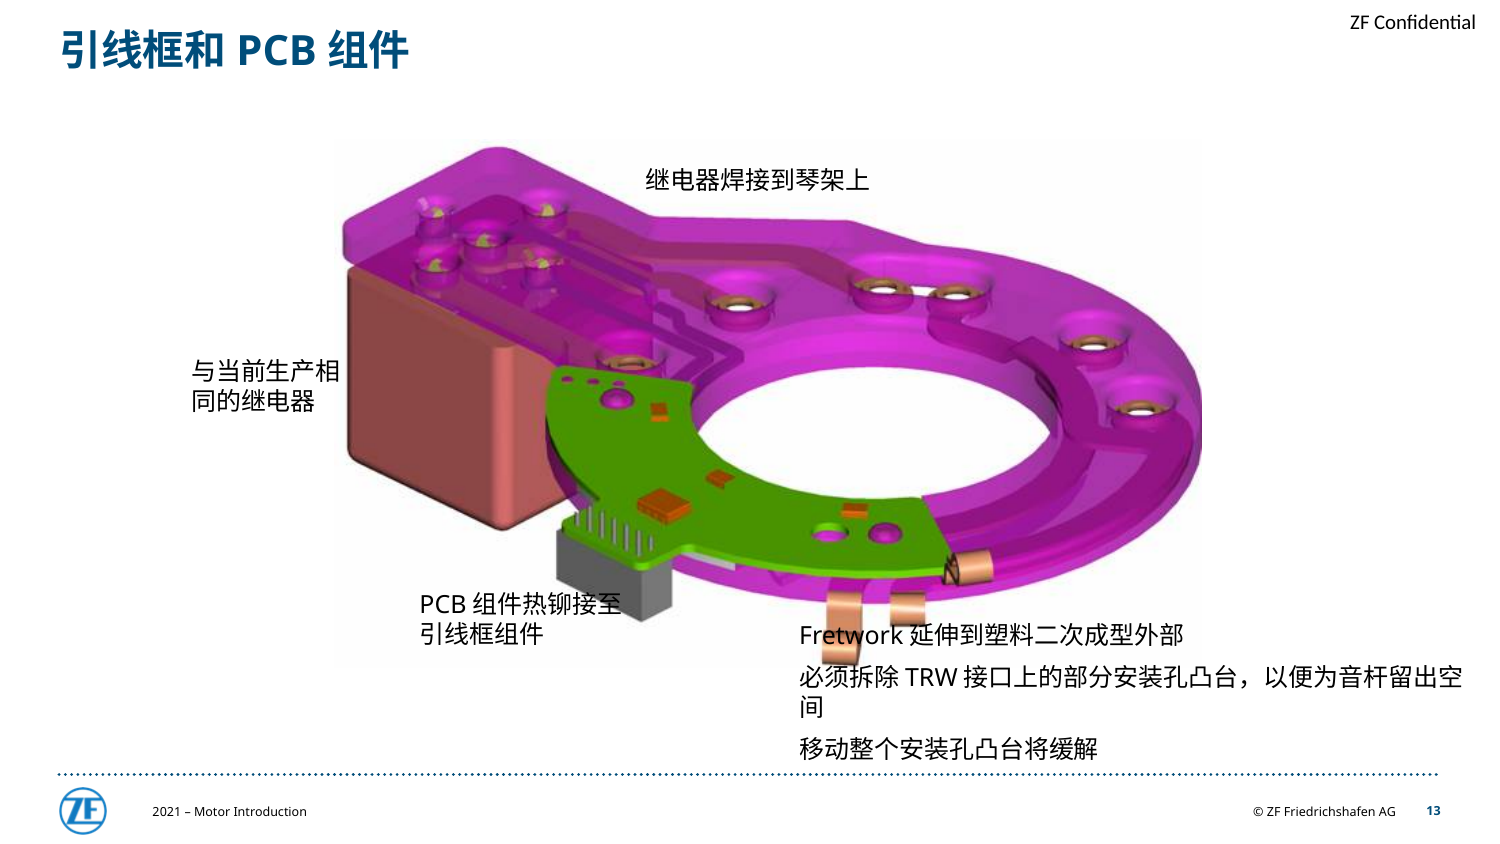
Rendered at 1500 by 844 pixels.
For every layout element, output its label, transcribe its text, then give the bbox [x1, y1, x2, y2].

picture [59, 787, 107, 835]
text_box 与当前生产相同的继电器 [176, 348, 328, 423]
text_box Fretwork延伸到塑料二次成型外部 必须拆除TRW接口上的部分安装孔凸台，以便为音杆留出空间 移动整个安装孔凸台将缓解 [784, 611, 1500, 772]
picture [333, 139, 1203, 668]
slide_number 13 [1411, 802, 1441, 820]
title 引线框和PCB组件 [59, 23, 1441, 121]
footer 2021 – Motor Introduction [152, 802, 1009, 820]
